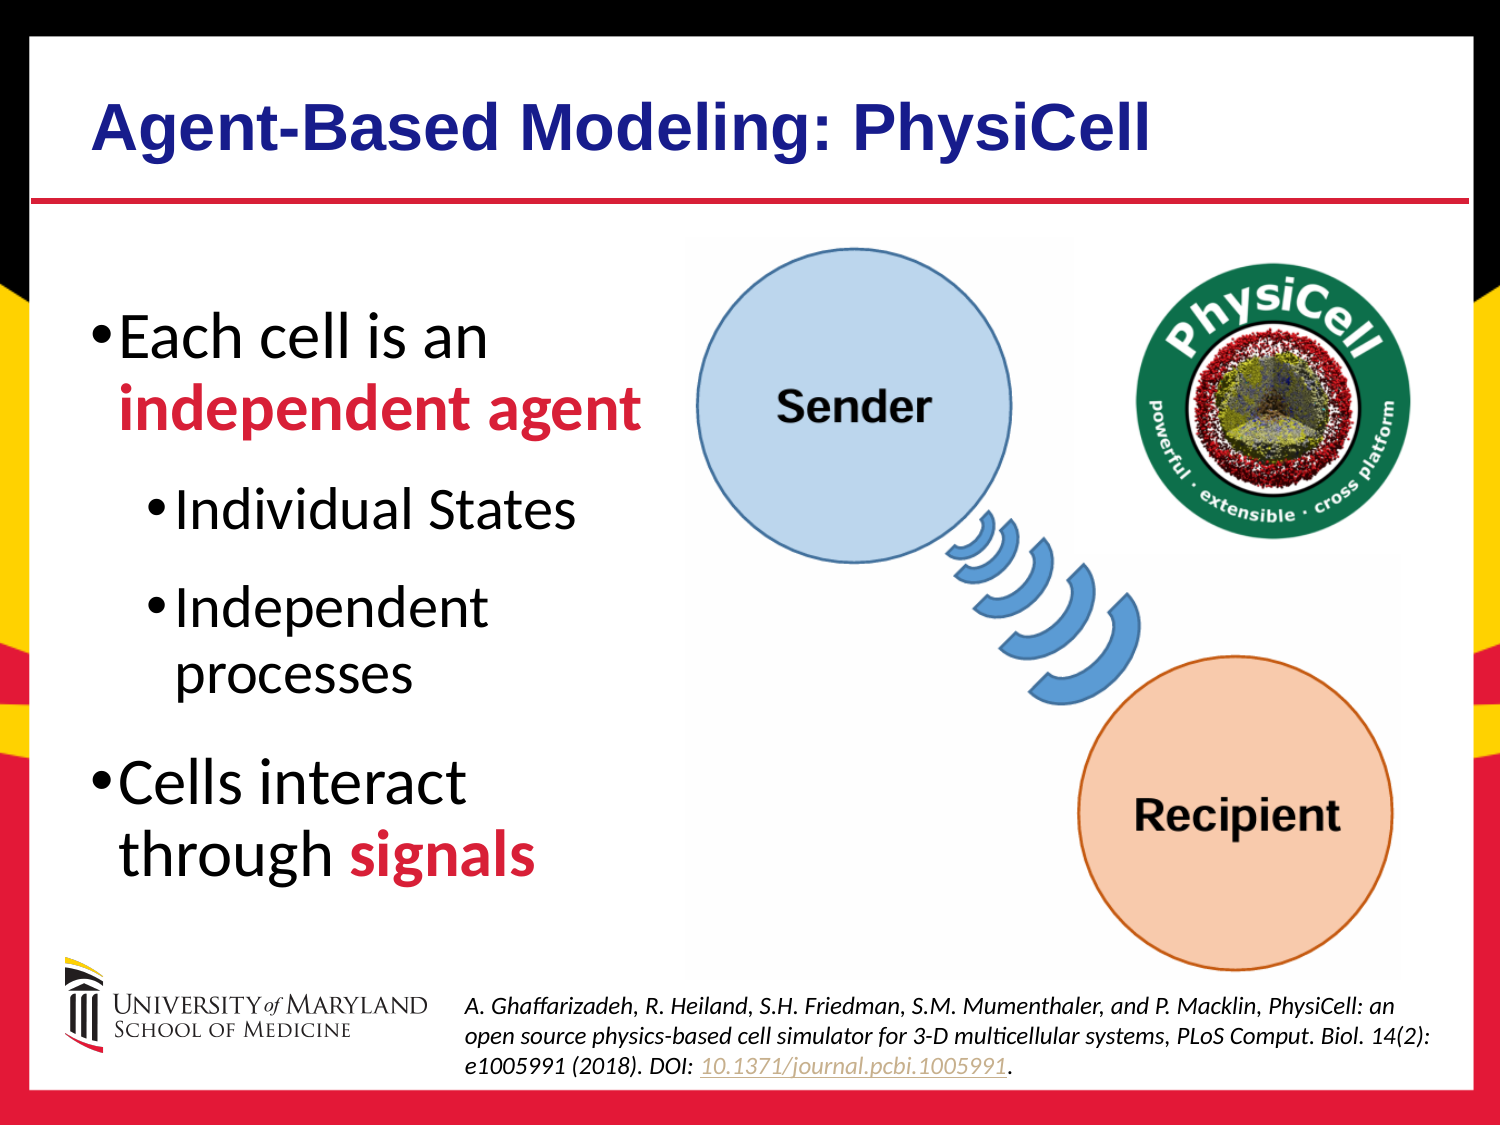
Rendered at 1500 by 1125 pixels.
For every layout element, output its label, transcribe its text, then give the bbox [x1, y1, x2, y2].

text_box A. Ghaffarizadeh, R. Heiland, S.H. Friedman, S.M. Mumenthaler, and P. Macklin, PhysiCell: an open source physics-based cell simulator for 3-D multicellular systems, PLoS Comput. Biol. 14(2): e1005991 (2018). DOI: 10.1371/journal.pcbi.1005991. [449, 982, 1454, 1088]
picture [65, 957, 427, 1053]
title Agent-Based Modeling: PhysiCell [75, 204, 1369, 211]
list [685, 237, 1401, 980]
text_box Each cell is an independent agent Individual States Independent processes Cells interact through signals [74, 293, 685, 924]
picture [1074, 237, 1455, 554]
title Agent-Based Modeling: PhysiCell [75, 47, 1369, 198]
